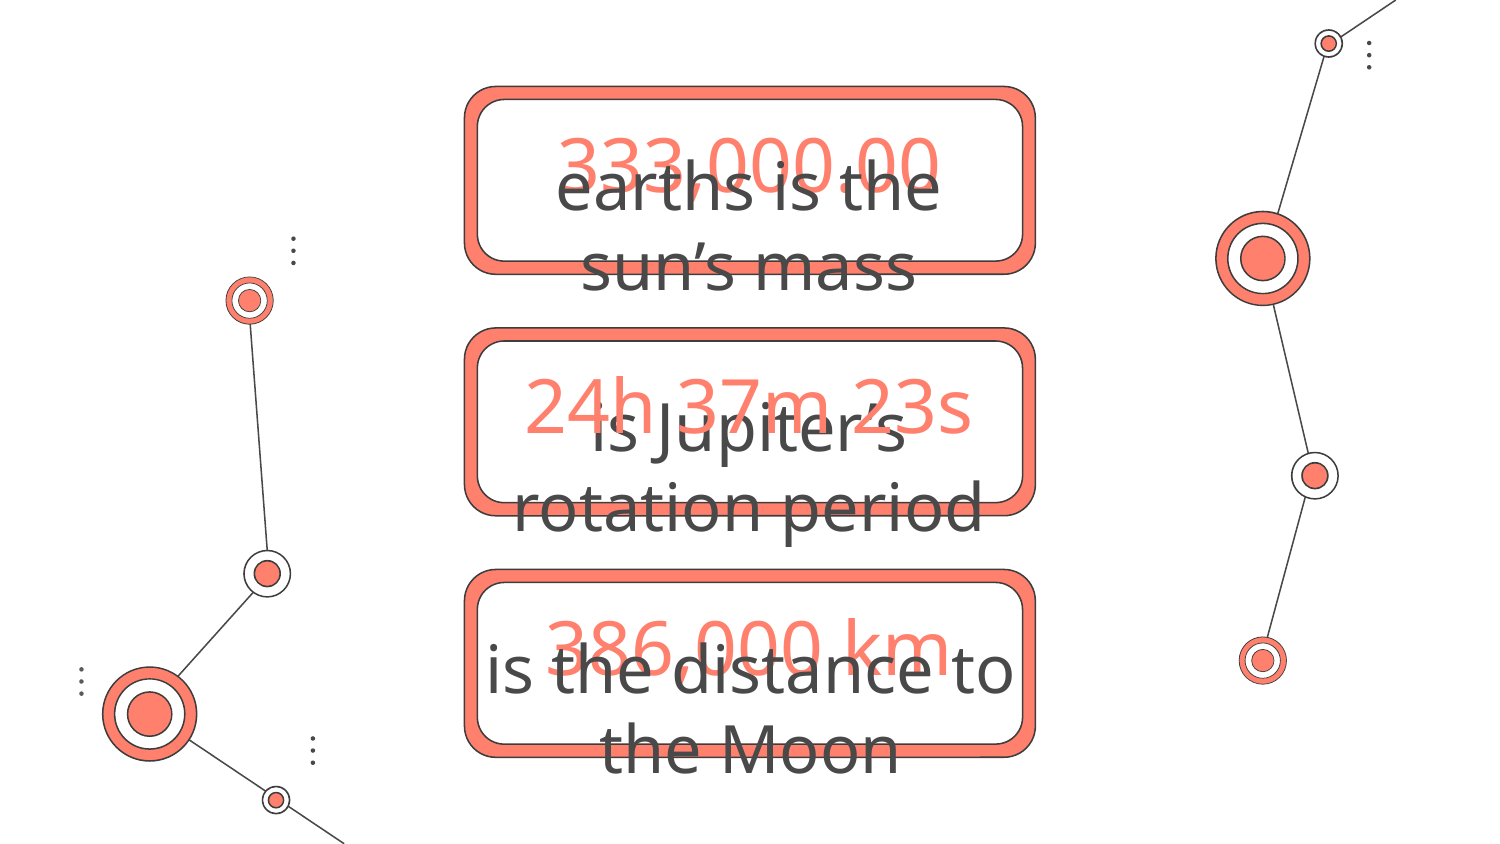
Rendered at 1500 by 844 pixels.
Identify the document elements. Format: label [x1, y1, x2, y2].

text_box [464, 86, 1036, 275]
text_box [464, 569, 1036, 758]
text_box [464, 327, 1036, 516]
